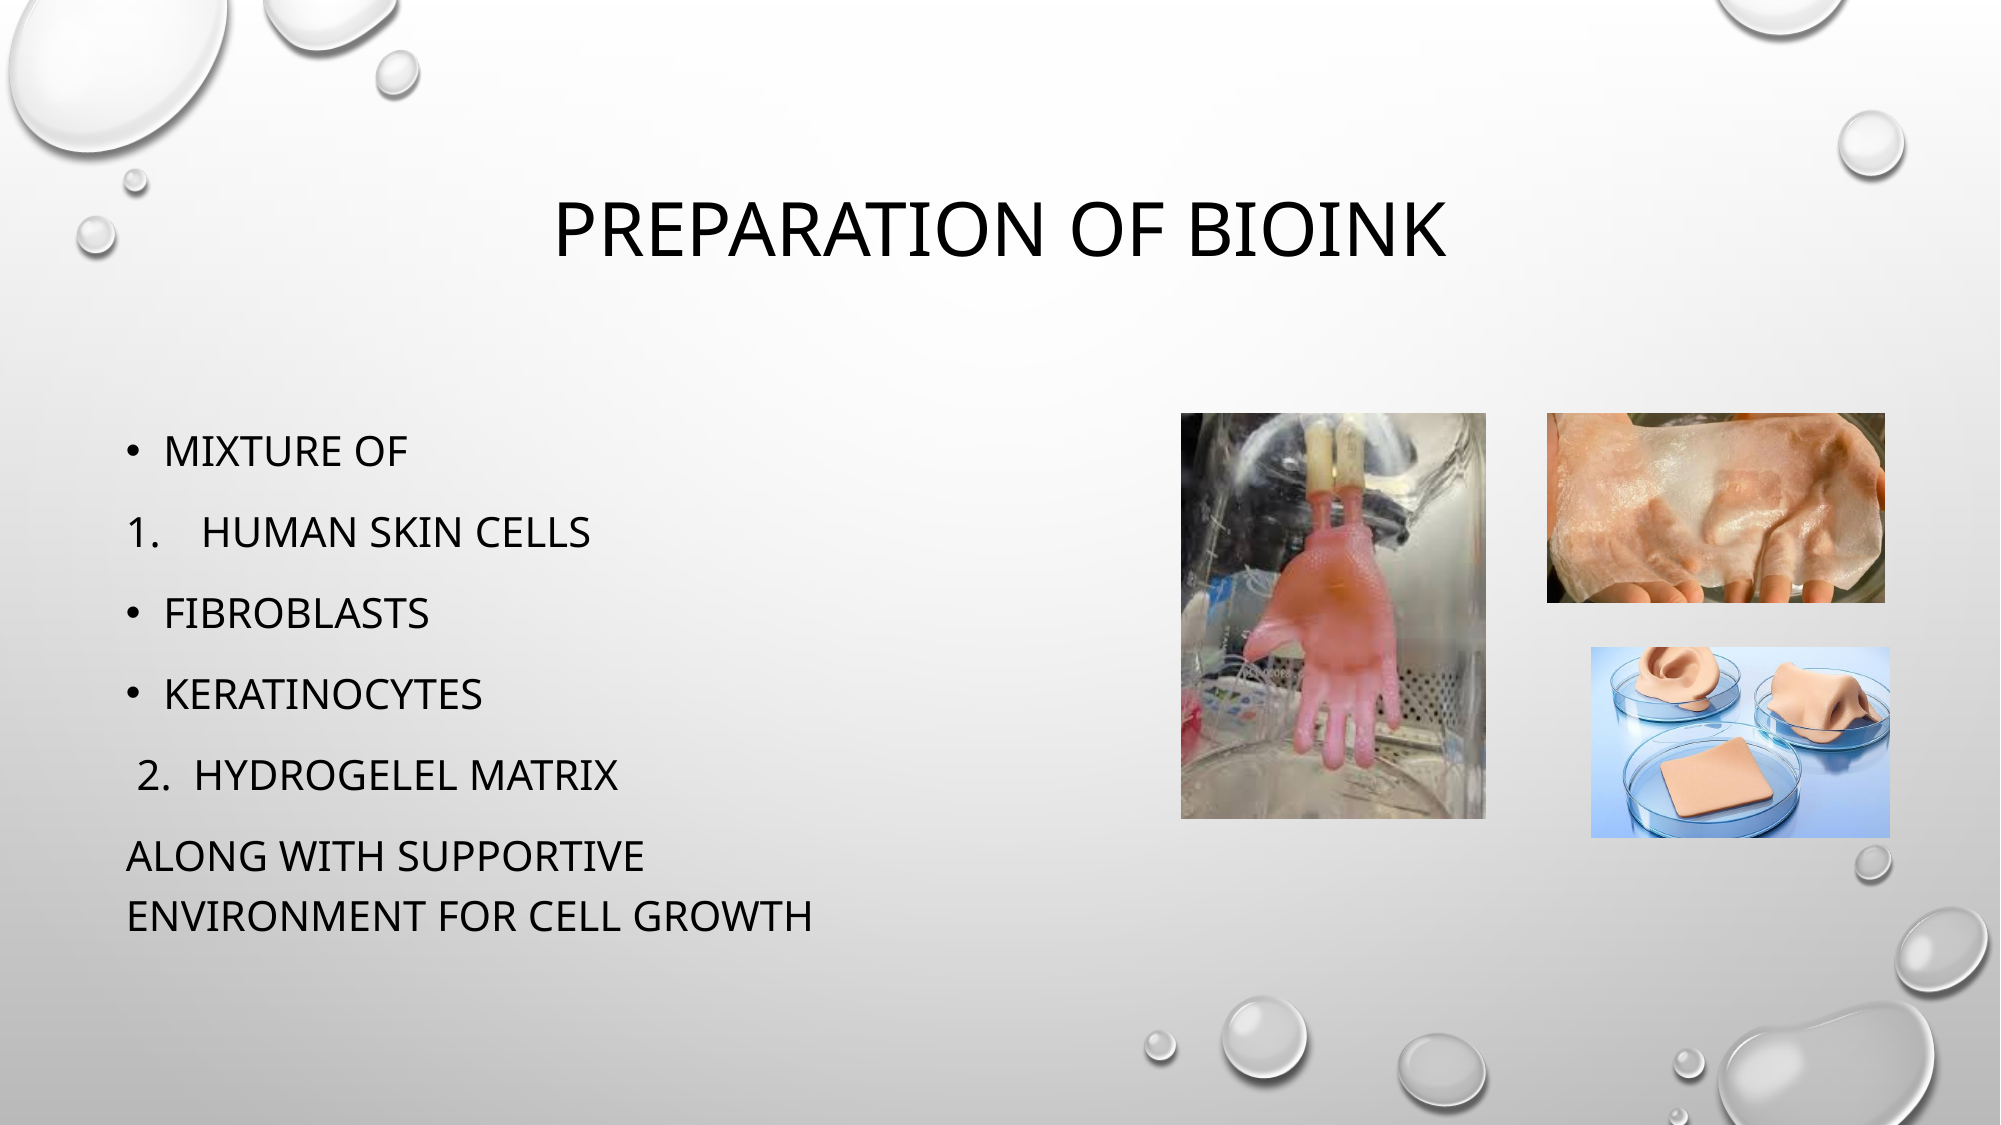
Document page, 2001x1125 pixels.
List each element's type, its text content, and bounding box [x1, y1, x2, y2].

title Preparation of bioink [149, 101, 1851, 364]
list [1180, 413, 1486, 819]
picture [0, 0, 2000, 1125]
list Mixture of Human skin cells Fibroblasts Keratinocytes 2. hydrogelel matrix Along with supportive environment for cell growth [110, 407, 949, 970]
